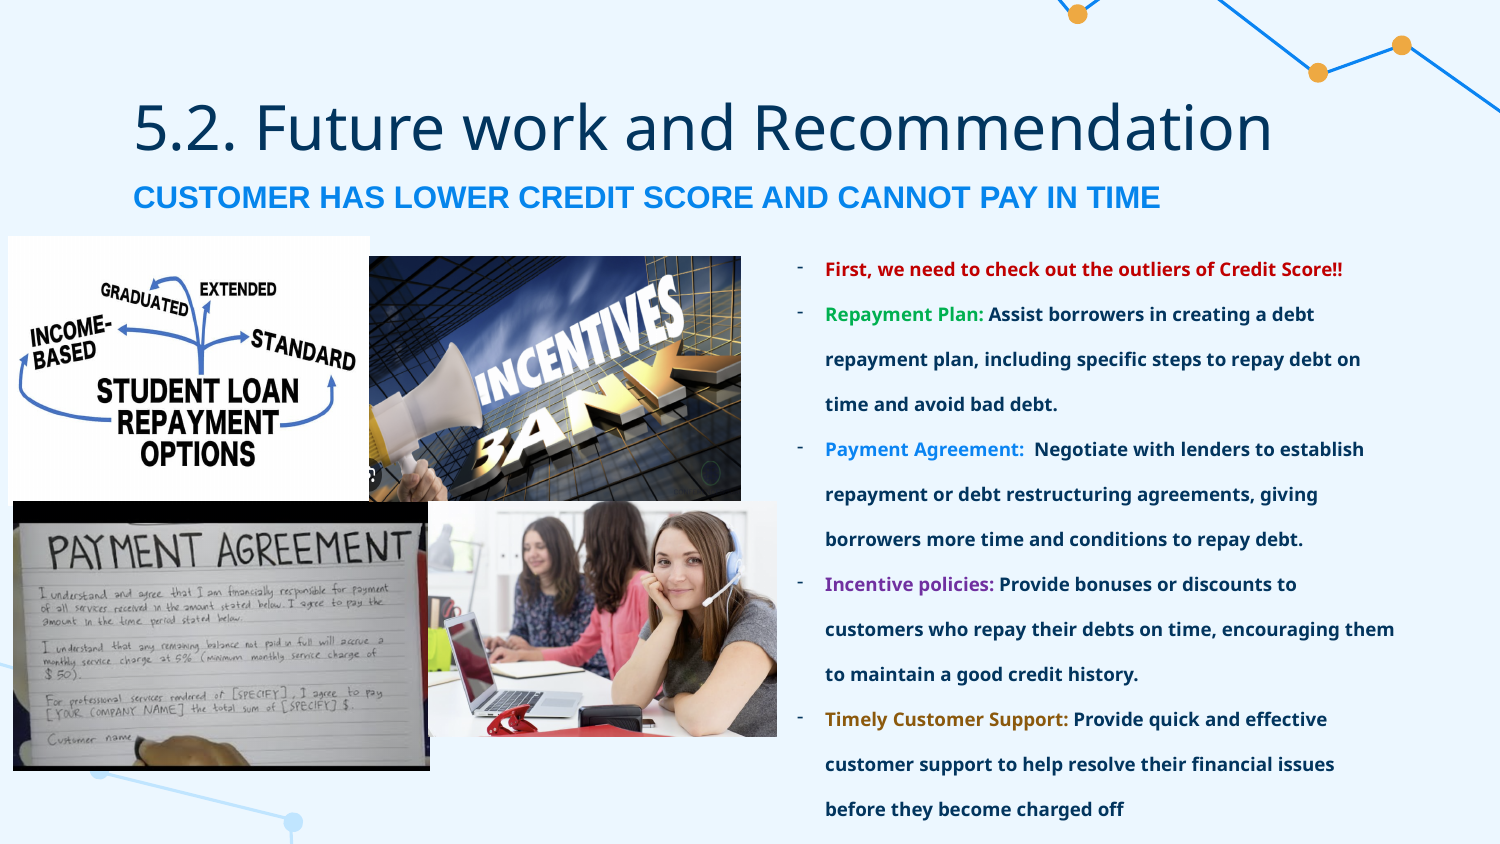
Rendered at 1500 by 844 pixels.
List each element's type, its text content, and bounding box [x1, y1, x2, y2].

picture [8, 236, 777, 771]
text_box First, we need to check out the outliers of Credit Score!! Repayment Plan: Assist borrowers in creating a debt repayment plan, including specific steps to repay debt on time and avoid bad debt. Payment Agreement: Negotiate with lenders to establish repayment or debt restructuring agreements, giving borrowers more time and conditions to repay debt. Incentive policies: Provide bonuses or discounts to customers who repay their debts on time, encouraging them to maintain a good credit history. Timely Customer Support: Provide quick and effective customer support to help resolve their financial issues before they become charged off [782, 220, 1412, 827]
text_box CUSTOMER HAS LOWER CREDIT SCORE AND CANNOT PAY IN TIME [118, 162, 1327, 230]
title 5.2. Future work and Recommendation [118, 72, 1382, 167]
